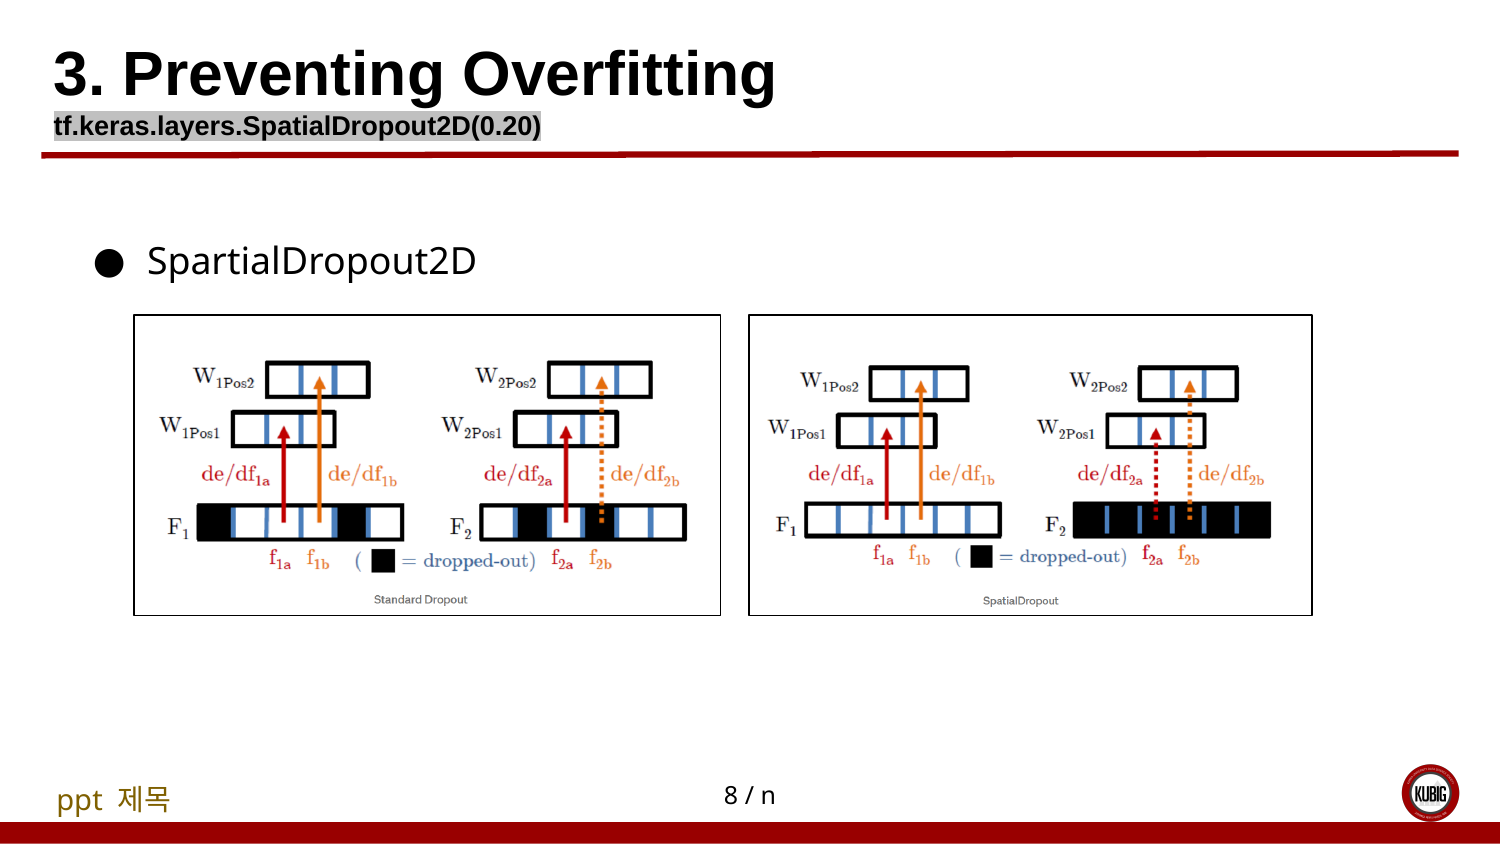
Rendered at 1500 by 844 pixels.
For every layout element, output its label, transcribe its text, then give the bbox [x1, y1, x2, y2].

picture [749, 315, 1312, 615]
picture [1400, 763, 1460, 822]
picture [134, 315, 720, 615]
slide_number ‹#› / n [705, 763, 795, 829]
title 3. Preventing Overfitting tf.keras.layers.SpatialDropout2D(0.20) [38, 52, 1401, 156]
list SpartialDropout2D [57, 214, 1443, 730]
